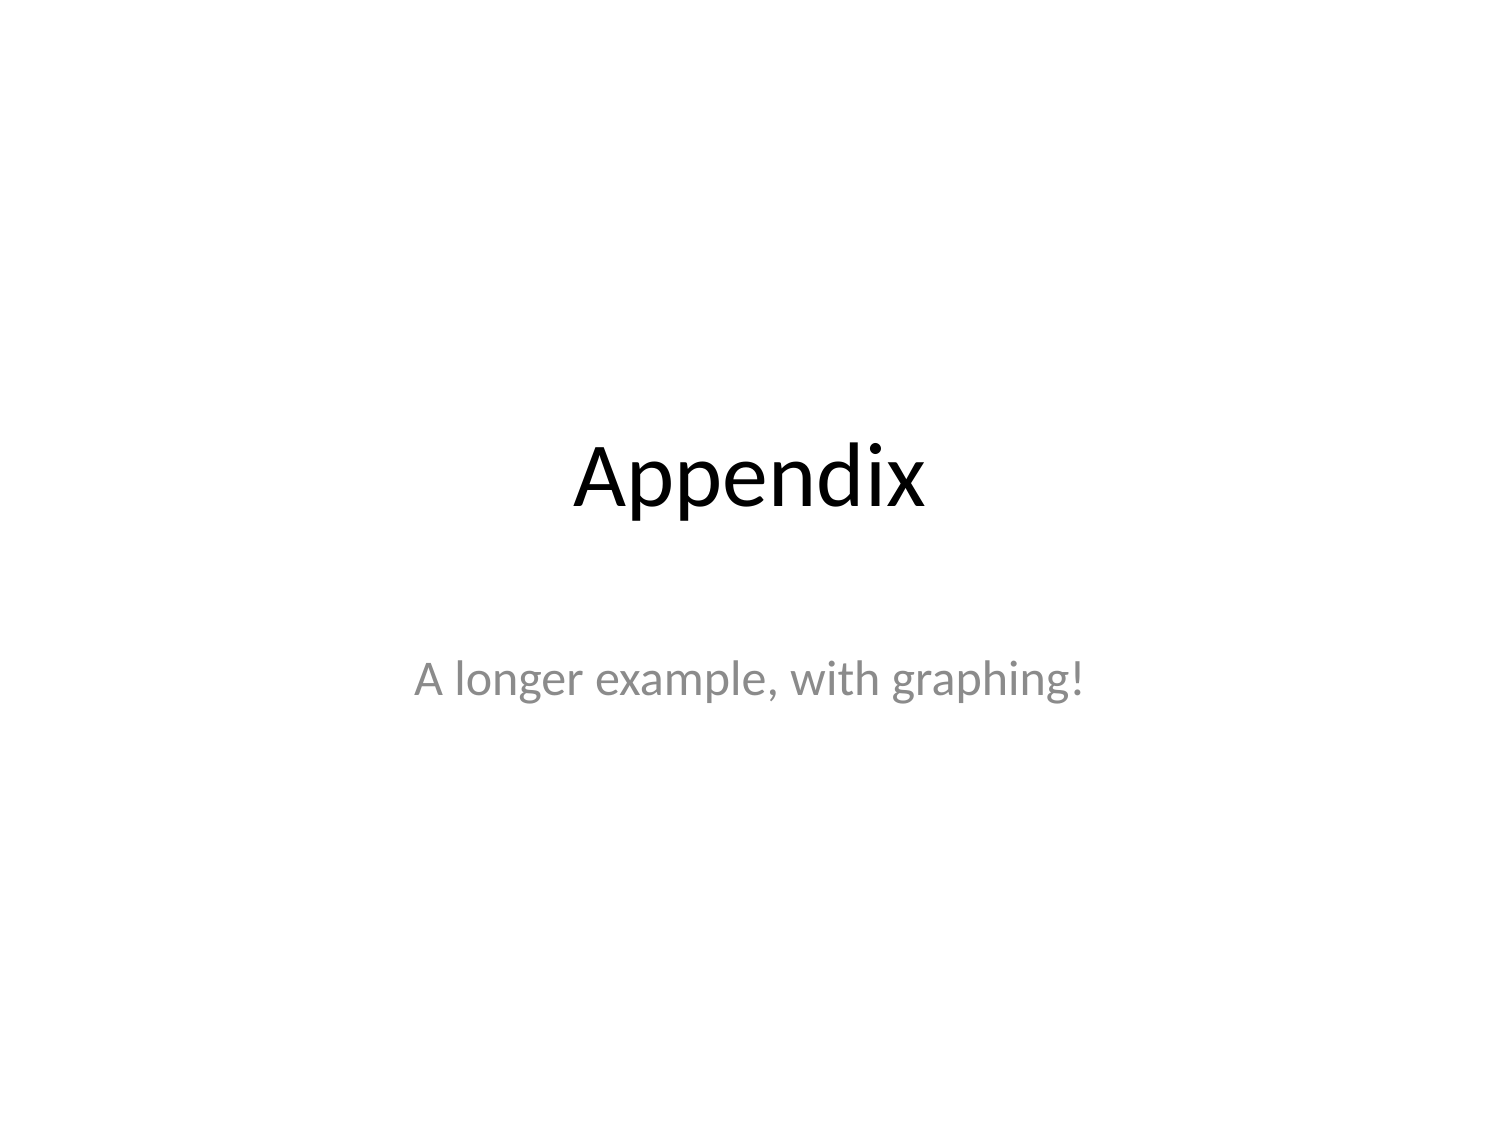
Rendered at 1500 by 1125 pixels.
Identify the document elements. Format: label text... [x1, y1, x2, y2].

title Appendix [112, 349, 1388, 591]
subtitle A longer example, with graphing! [225, 637, 1275, 925]
